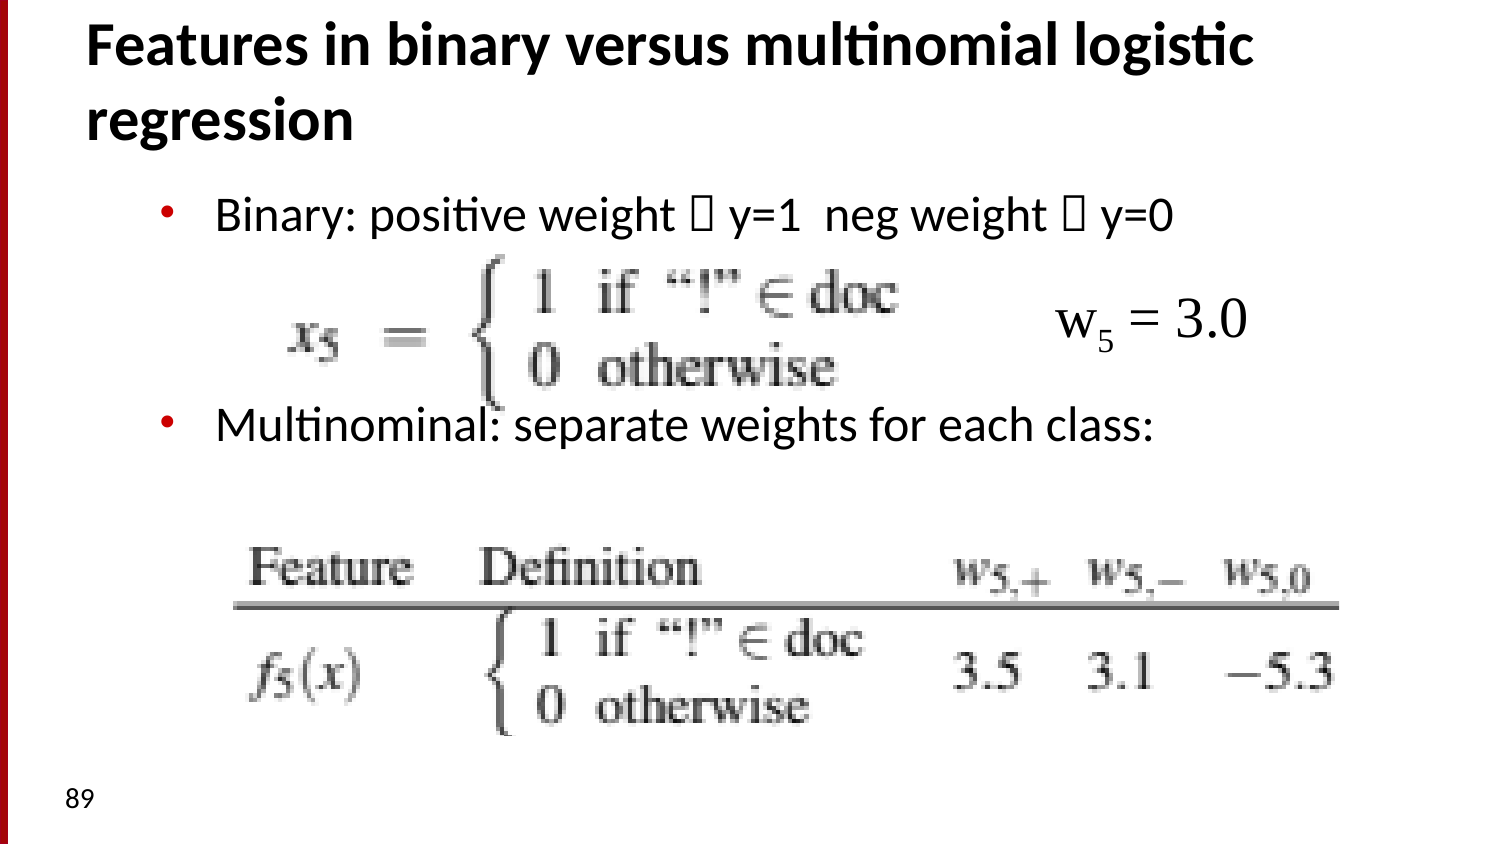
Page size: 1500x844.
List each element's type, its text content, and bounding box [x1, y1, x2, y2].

title Features in binary versus multinomial logistic regression [71, 48, 1497, 161]
picture [287, 230, 918, 427]
list Binary: positive weight  y=1 neg weight  y=0 Multinominal: separate weights for each class: [143, 174, 1425, 672]
slide_number 89 [49, 771, 376, 829]
text_box w5 = 3.0 [1040, 271, 1275, 367]
picture [229, 539, 1340, 736]
